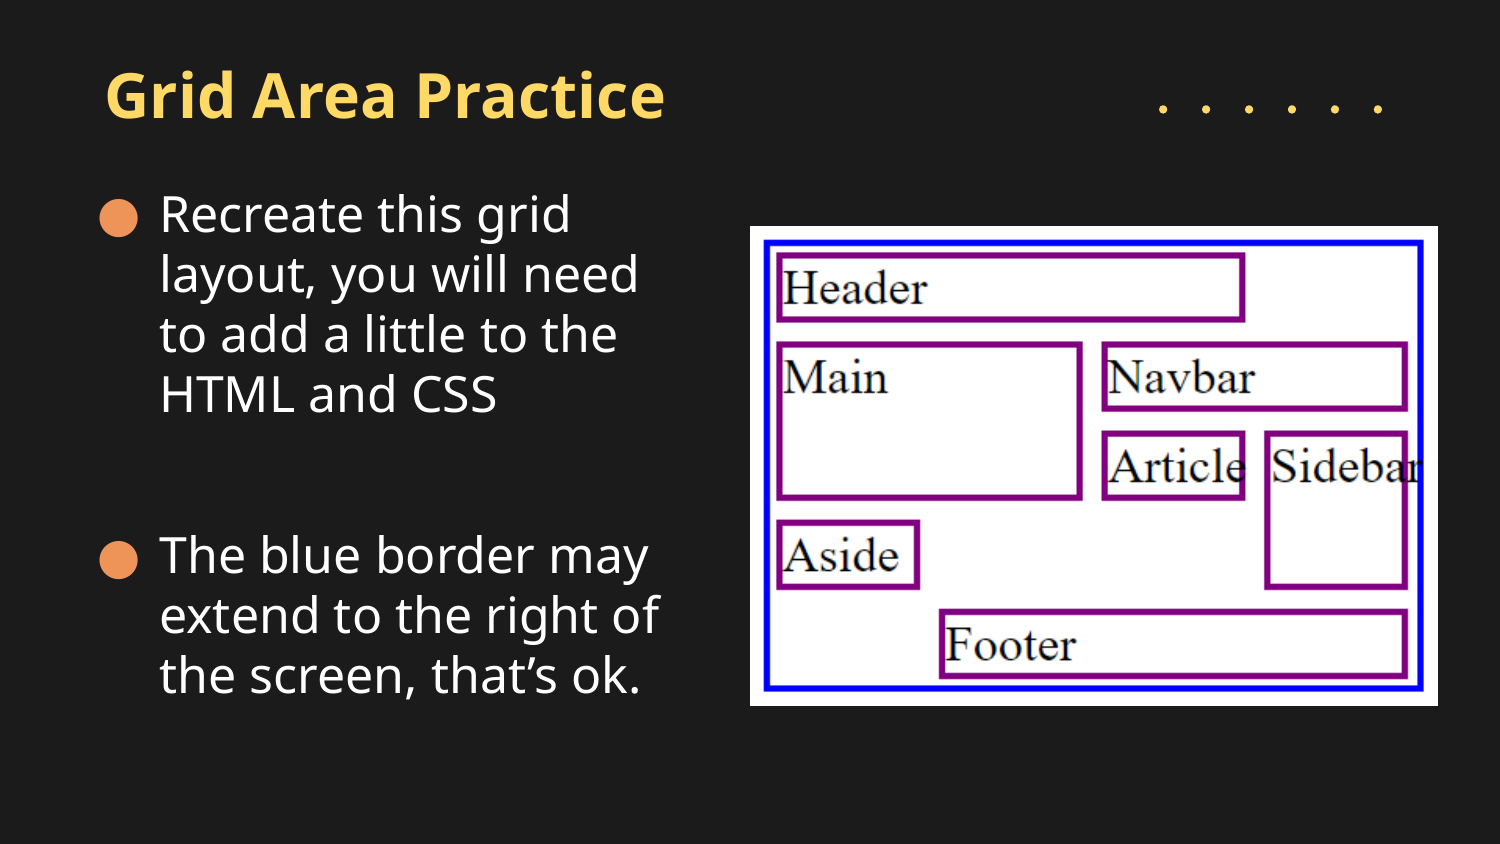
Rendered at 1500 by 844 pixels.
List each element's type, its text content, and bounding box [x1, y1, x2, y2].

list Recreate this grid layout, you will need to add a little to the HTML and CSS The blue border may extend to the right of the screen, that’s ok. [69, 167, 717, 765]
title Grid Area Practice [89, 41, 877, 136]
picture [749, 225, 1438, 707]
